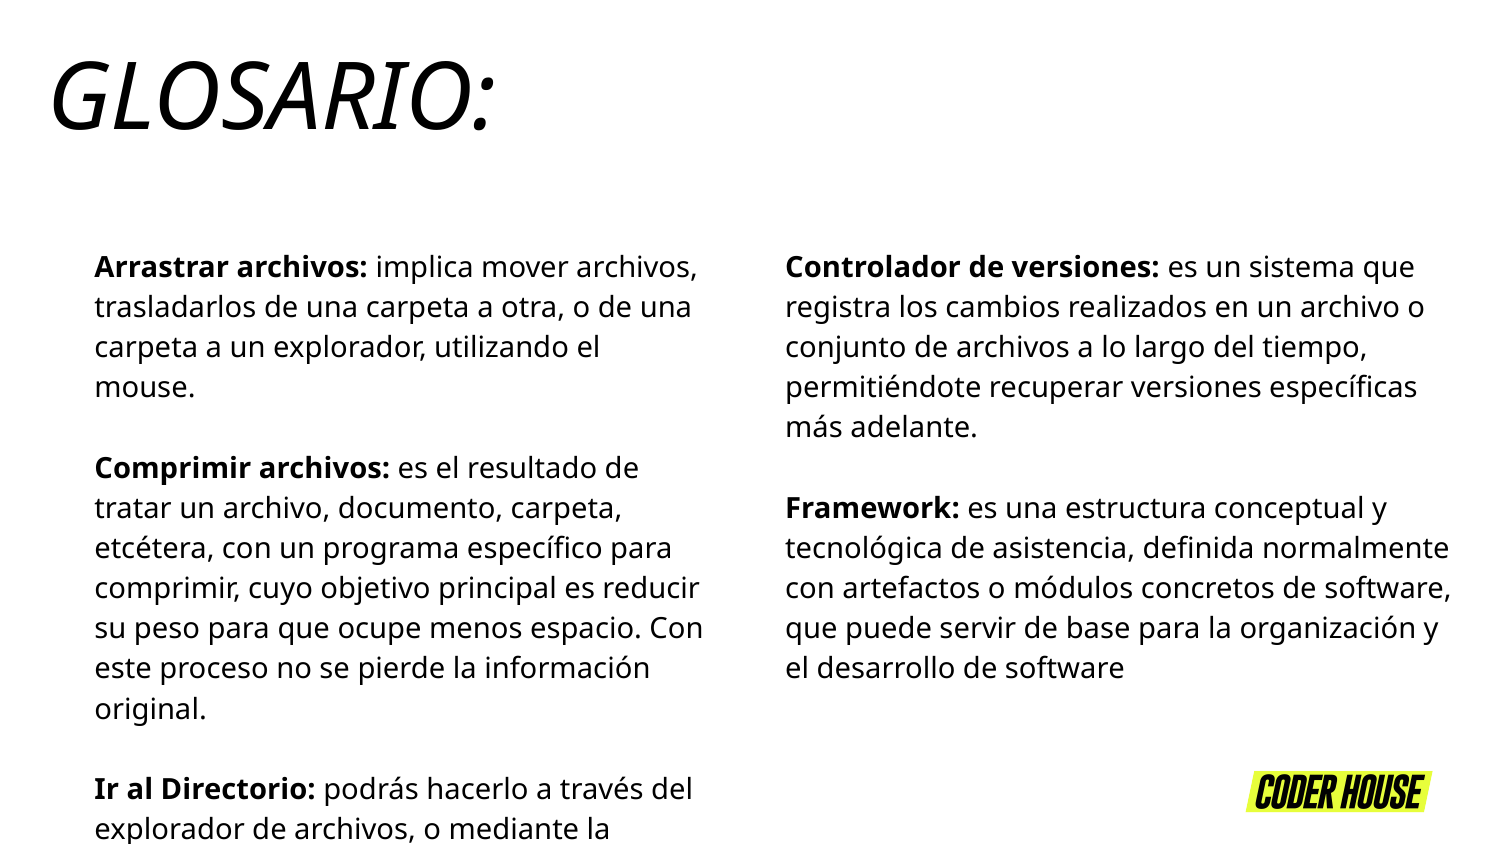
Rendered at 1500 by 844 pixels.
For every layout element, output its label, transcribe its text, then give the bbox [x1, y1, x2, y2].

picture [1241, 764, 1437, 819]
text_box Controlador de versiones: es un sistema que registra los cambios realizados en un archivo o conjunto de archivos a lo largo del tiempo, permitiéndote recuperar versiones específicas más adelante. Framework: es una estructura conceptual y tecnológica de asistencia, definida normalmente con artefactos o módulos concretos de software, que puede servir de base para la organización y el desarrollo de software [770, 228, 1468, 569]
text_box Arrastrar archivos: implica mover archivos, trasladarlos de una carpeta a otra, o de una carpeta a un explorador, utilizando el mouse. Comprimir archivos: es el resultado de tratar un archivo, documento, carpeta, etcétera, con un programa específico para comprimir, cuyo objetivo principal es reducir su peso para que ocupe menos espacio. Con este proceso no se pierde la información original. Ir al Directorio: podrás hacerlo a través del explorador de archivos, o mediante la terminal. [79, 228, 724, 569]
text_box GLOSARIO: [32, 21, 1414, 184]
